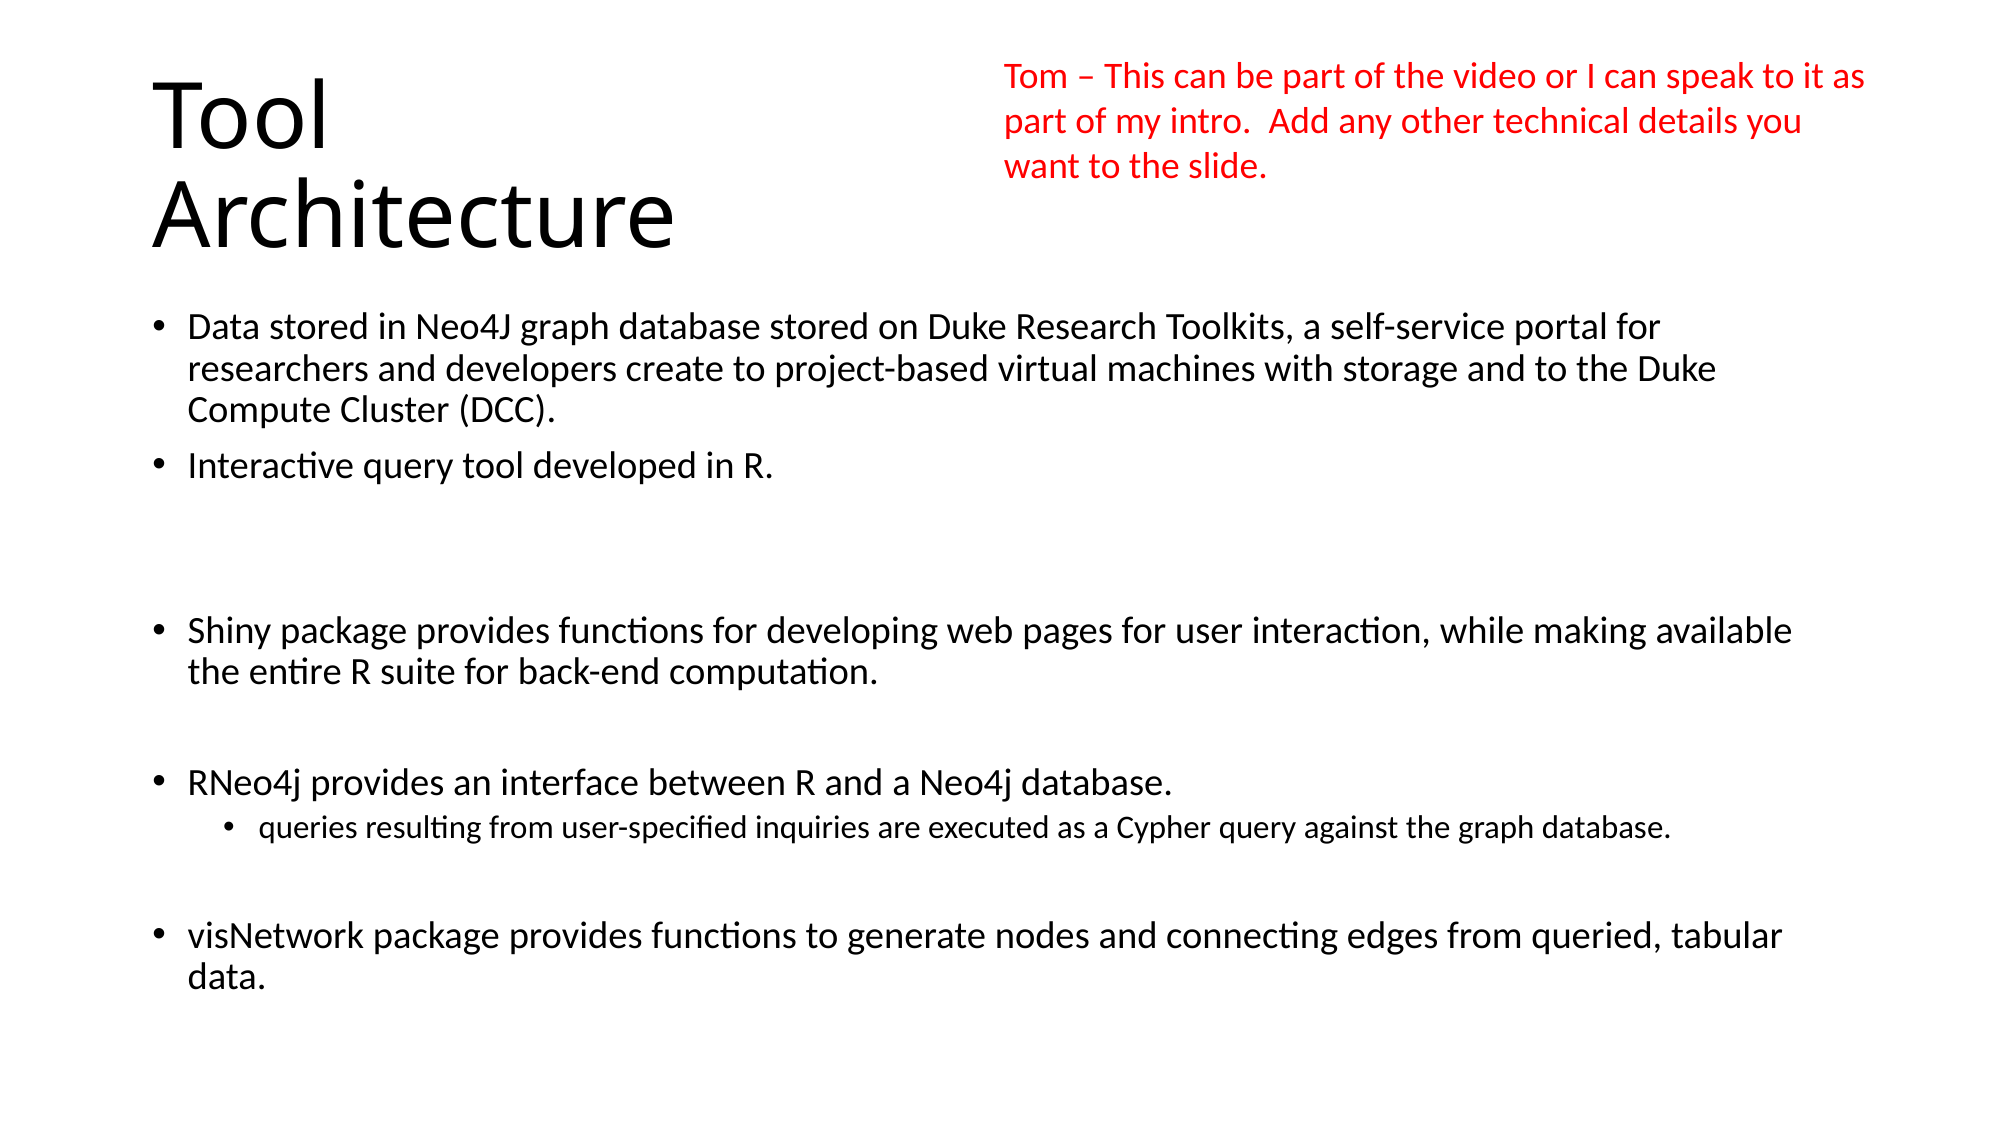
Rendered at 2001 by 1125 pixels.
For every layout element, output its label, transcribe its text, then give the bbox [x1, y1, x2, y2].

title Tool Architecture [137, 59, 813, 278]
text_box Tom – This can be part of the video or I can speak to it as part of my intro. Add any other technical details you want to the slide. [988, 43, 1883, 194]
list Data stored in Neo4J graph database stored on Duke Research Toolkits, a self-service portal for researchers and developers create to project-based virtual machines with storage and to the Duke Compute Cluster (DCC). Interactive query tool developed in R. Shiny package provides functions for developing web pages for user interaction, while making available the entire R suite for back-end computation. RNeo4j provides an interface between R and a Neo4j database. queries resulting from user-specified inquiries are executed as a Cypher query against the graph database. visNetwork package provides functions to generate nodes and connecting edges from queried, tabular data. [137, 299, 1863, 1014]
